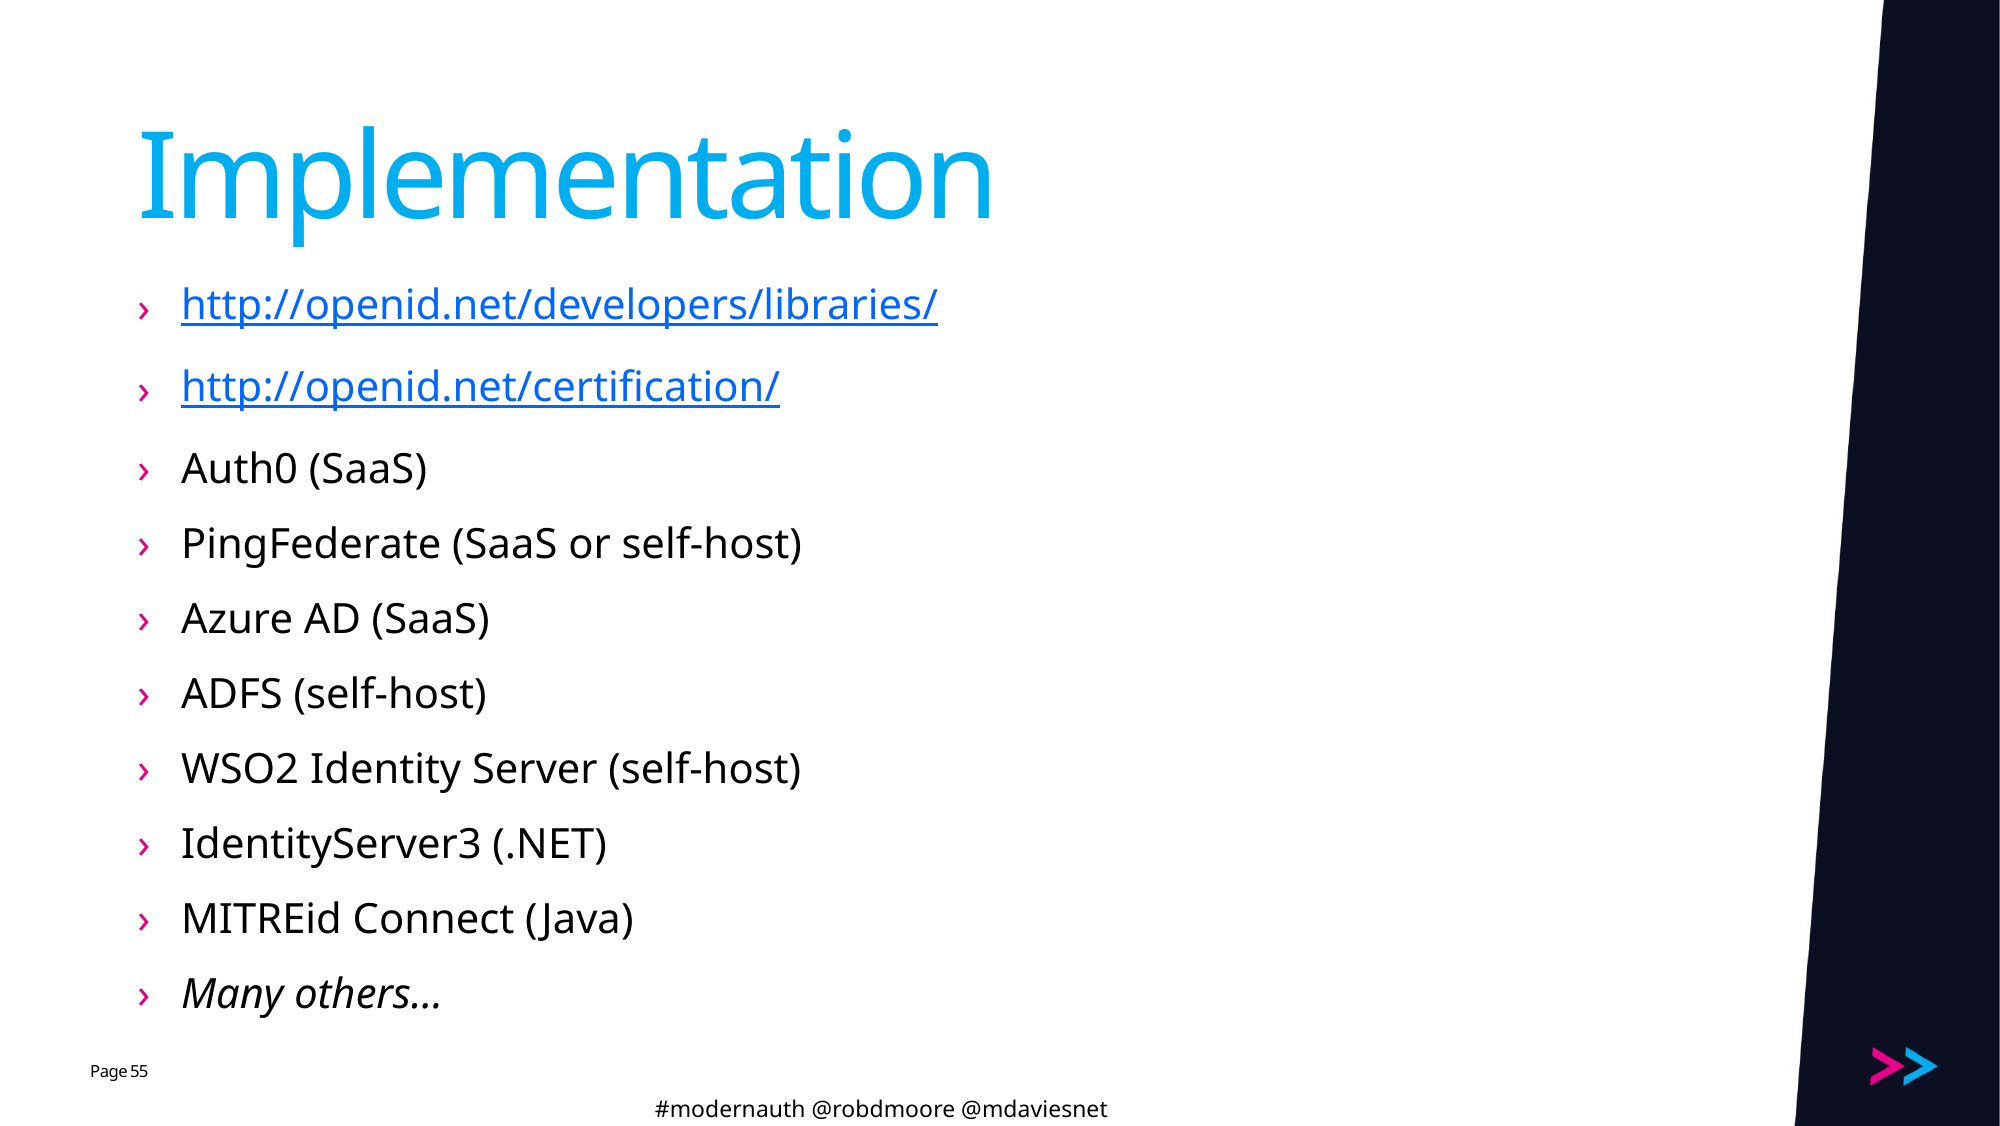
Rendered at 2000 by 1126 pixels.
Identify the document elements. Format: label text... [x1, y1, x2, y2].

list http://openid.net/developers/libraries/ http://openid.net/certification/ Auth0 (SaaS) PingFederate (SaaS or self-host) Azure AD (SaaS) ADFS (self-host) WSO2 Identity Server (self-host) IdentityServer3 (.NET) MITREid Connect (Java) Many others… [137, 277, 1786, 1021]
picture [0, 0, 2000, 1126]
title Implementation [137, 54, 1786, 243]
slide_number 55 [130, 1061, 166, 1113]
